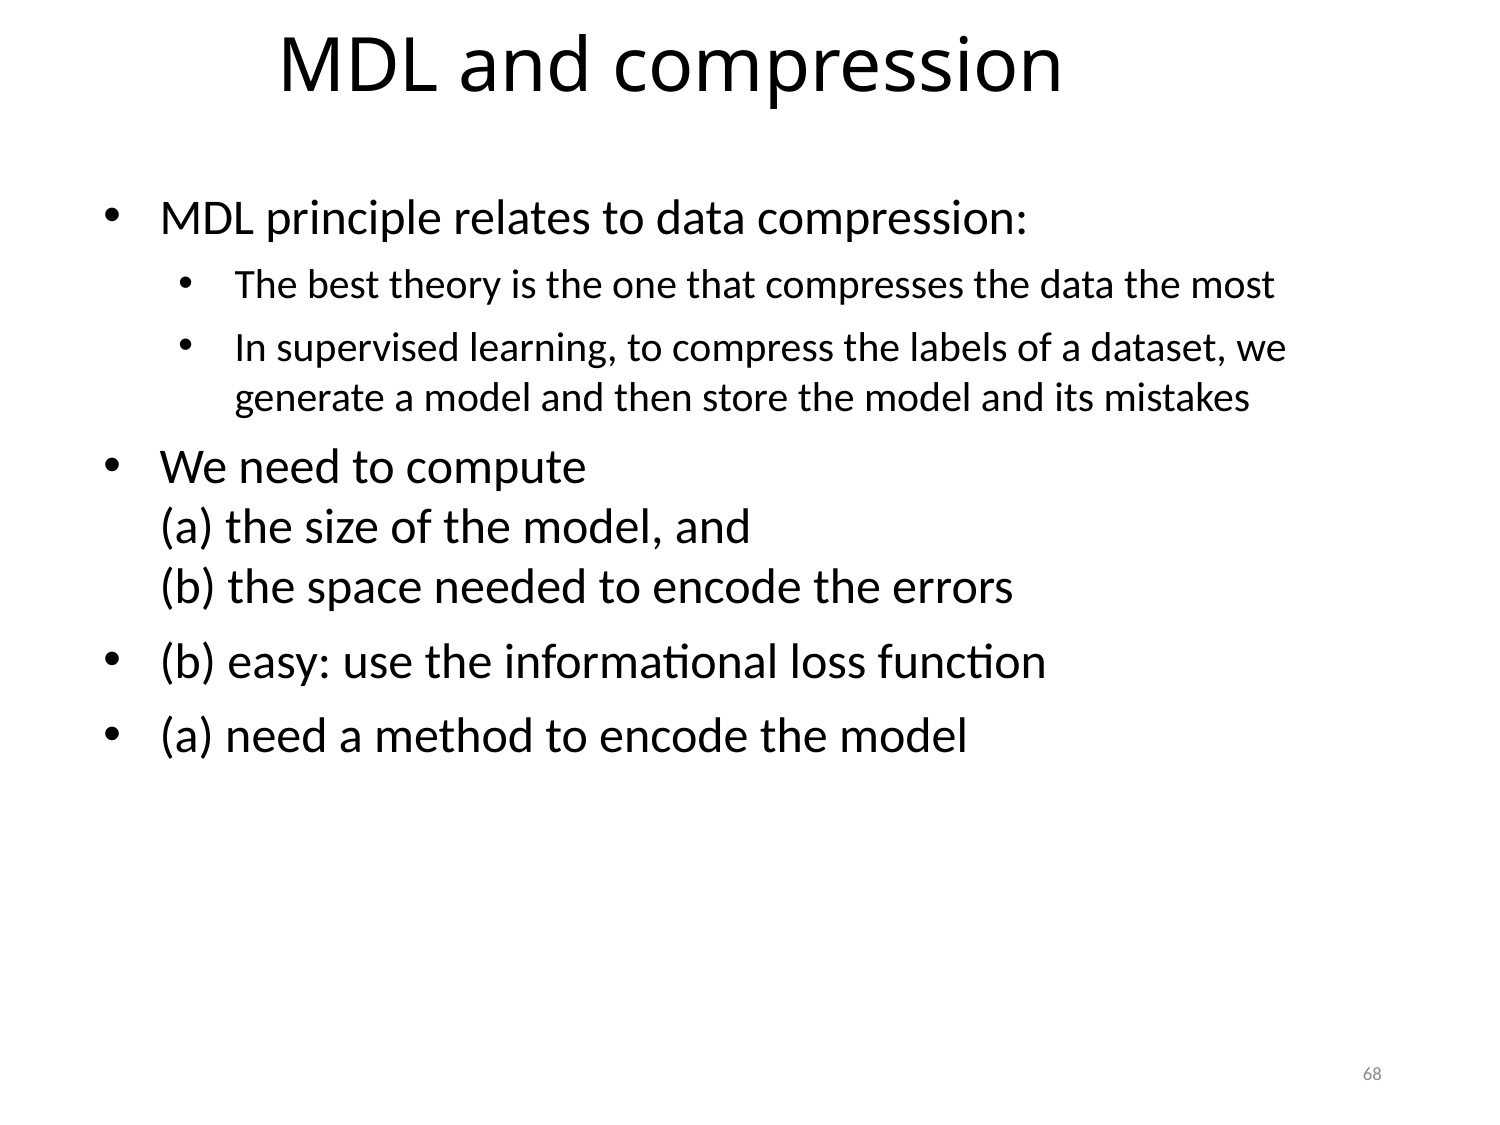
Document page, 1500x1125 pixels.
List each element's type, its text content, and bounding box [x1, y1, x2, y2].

slide_number 68 [1059, 1042, 1397, 1103]
title MDL and compression [262, 0, 1500, 148]
text_box MDL principle relates to data compression: The best theory is the one that compresses the data the most In supervised learning, to compress the labels of a dataset, we generate a model and then store the model and its mistakes We need to compute (a) the size of the model, and (b) the space needed to encode the errors (b) easy: use the informational loss function (a) need a method to encode the model [88, 177, 1388, 771]
